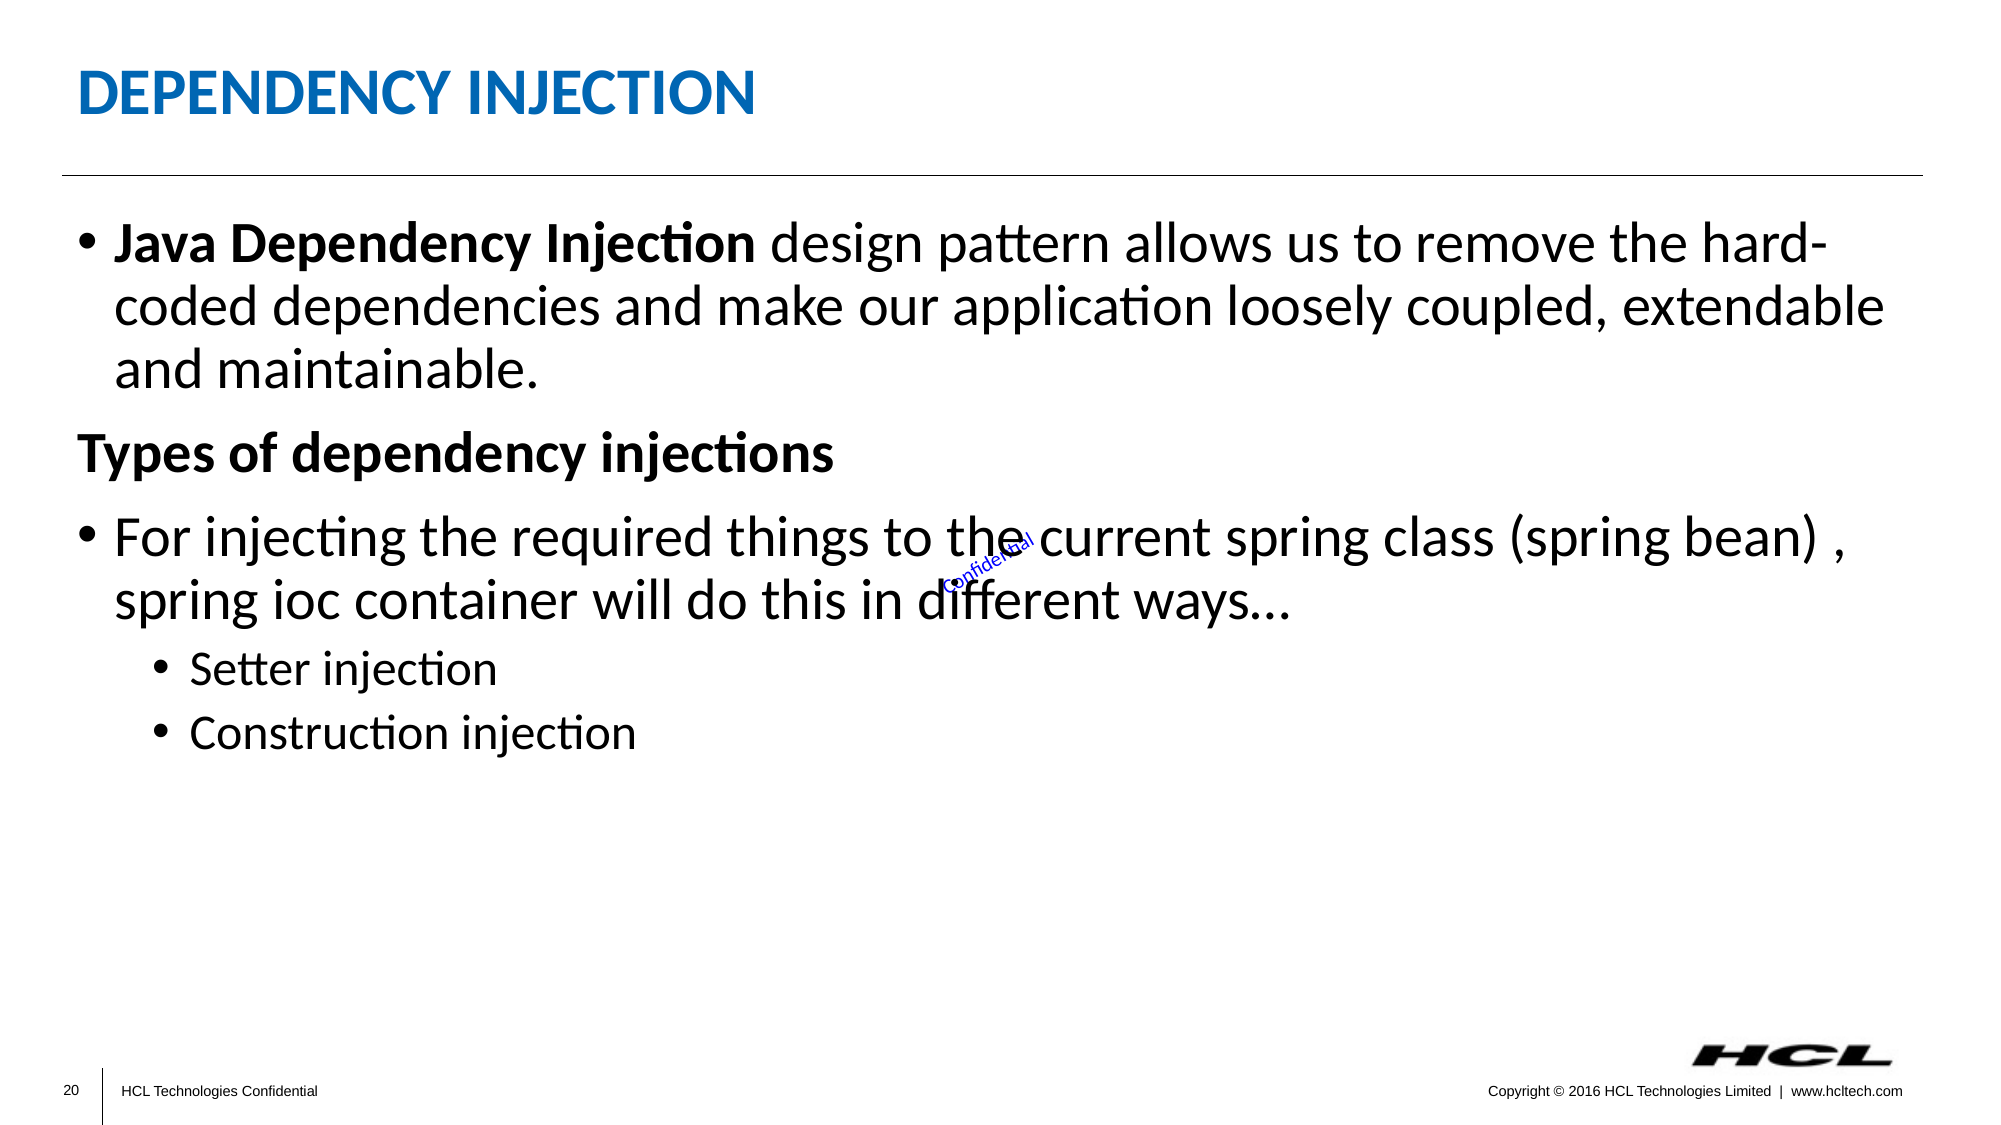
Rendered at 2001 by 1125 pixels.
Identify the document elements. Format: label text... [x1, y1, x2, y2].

title DEPENDENCY INJECTION [62, 42, 1781, 144]
list Java Dependency Injection design pattern allows us to remove the hard-coded dependencies and make our application loosely coupled, extendable and maintainable. Types of dependency injections For injecting the required things to the current spring class (spring bean) , spring ioc container will do this in different ways… Setter injection Construction injection [62, 204, 1924, 1014]
picture [1660, 1024, 1924, 1080]
